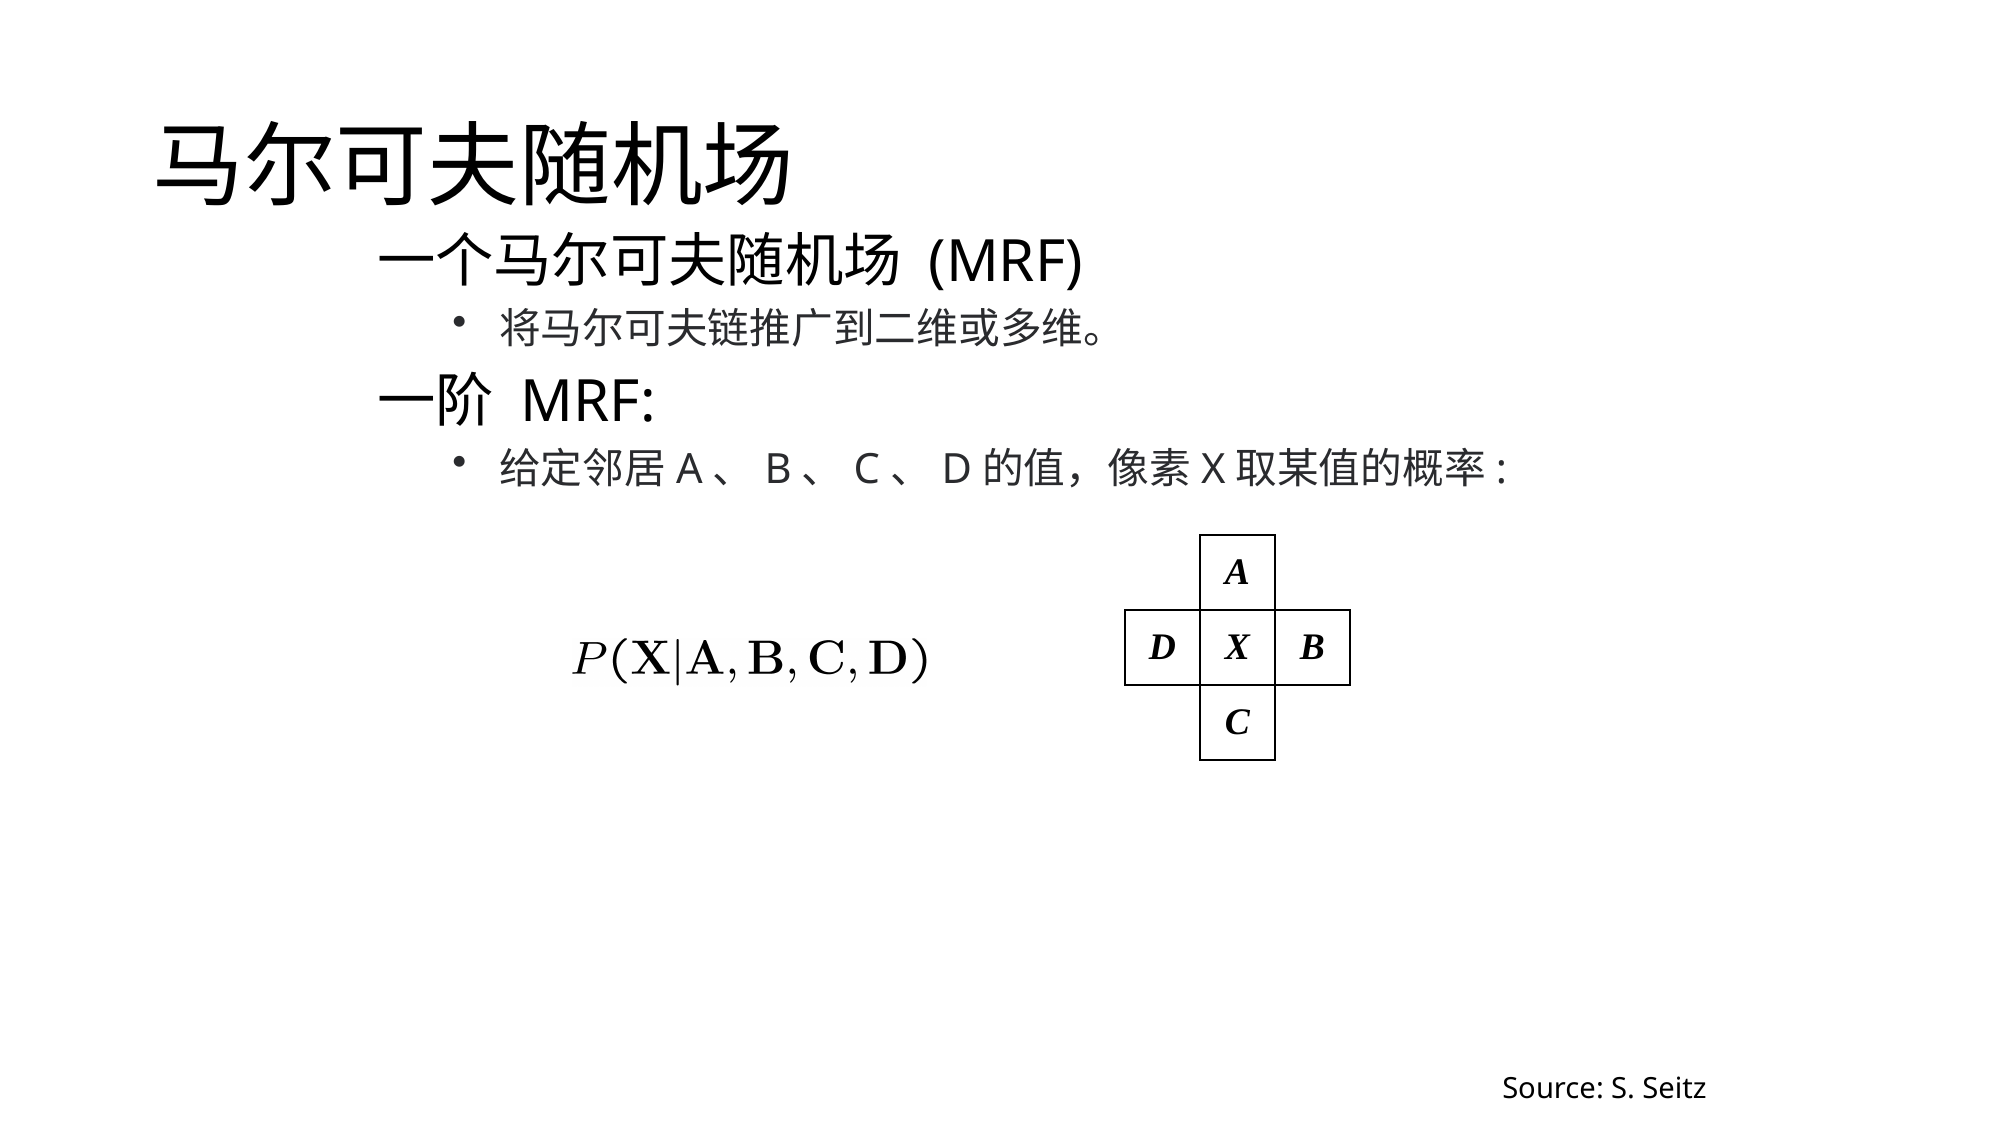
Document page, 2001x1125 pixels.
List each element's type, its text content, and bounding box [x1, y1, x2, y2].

title 马尔可夫随机场 [137, 59, 1863, 278]
text_box 一个马尔可夫随机场 (MRF) 将马尔可夫链推广到二维或多维。 一阶 MRF: 给定邻居A、B、C、D的值，像素X取某值的概率: [362, 215, 1638, 629]
picture [572, 638, 927, 687]
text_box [1124, 534, 1350, 760]
text_box Source: S. Seitz [1487, 1061, 1813, 1112]
